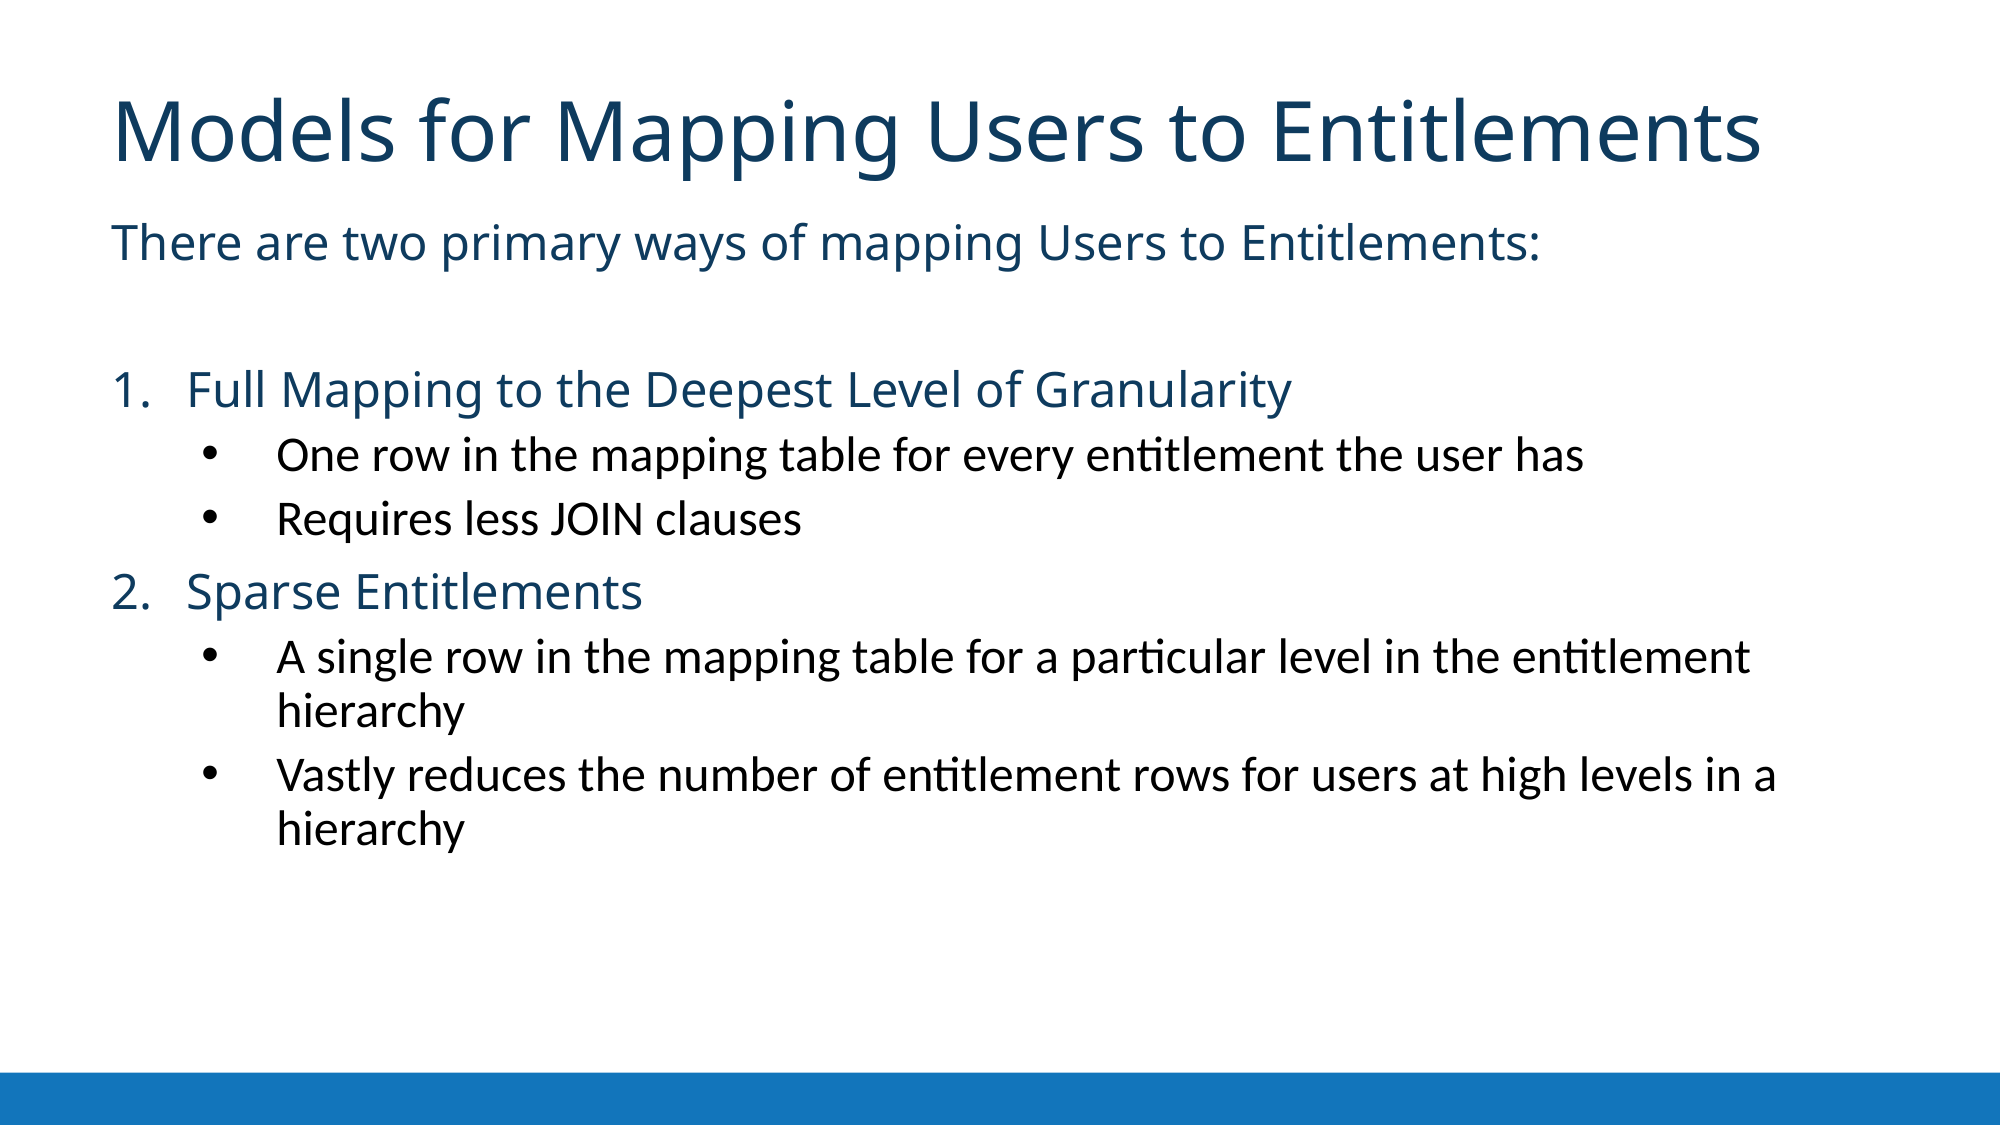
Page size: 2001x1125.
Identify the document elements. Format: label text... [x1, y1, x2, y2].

list Models for Mapping Users to Entitlements [111, 89, 1888, 180]
list There are two primary ways of mapping Users to Entitlements: Full Mapping to the Deepest Level of Granularity One row in the mapping table for every entitlement the user has Requires less JOIN clauses Sparse Entitlements A single row in the mapping table for a particular level in the entitlement hierarchy Vastly reduces the number of entitlement rows for users at high levels in a hierarchy [111, 218, 1888, 863]
